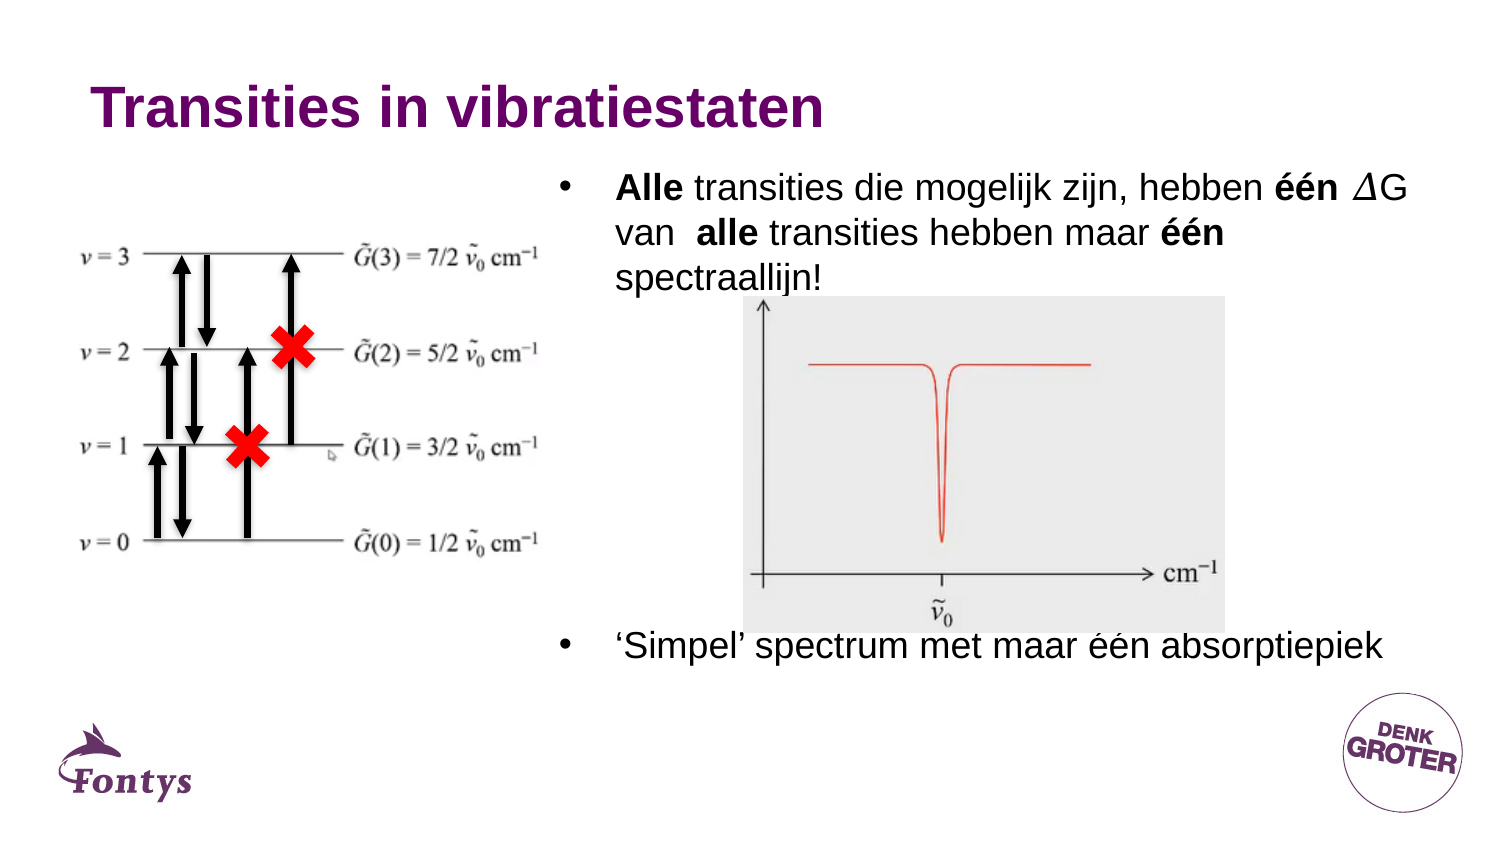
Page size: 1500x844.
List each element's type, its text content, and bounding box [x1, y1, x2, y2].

text_box 9 [0, 745, 119, 806]
title Transities in vibratiestaten [75, 33, 1425, 175]
picture [0, 0, 1499, 844]
